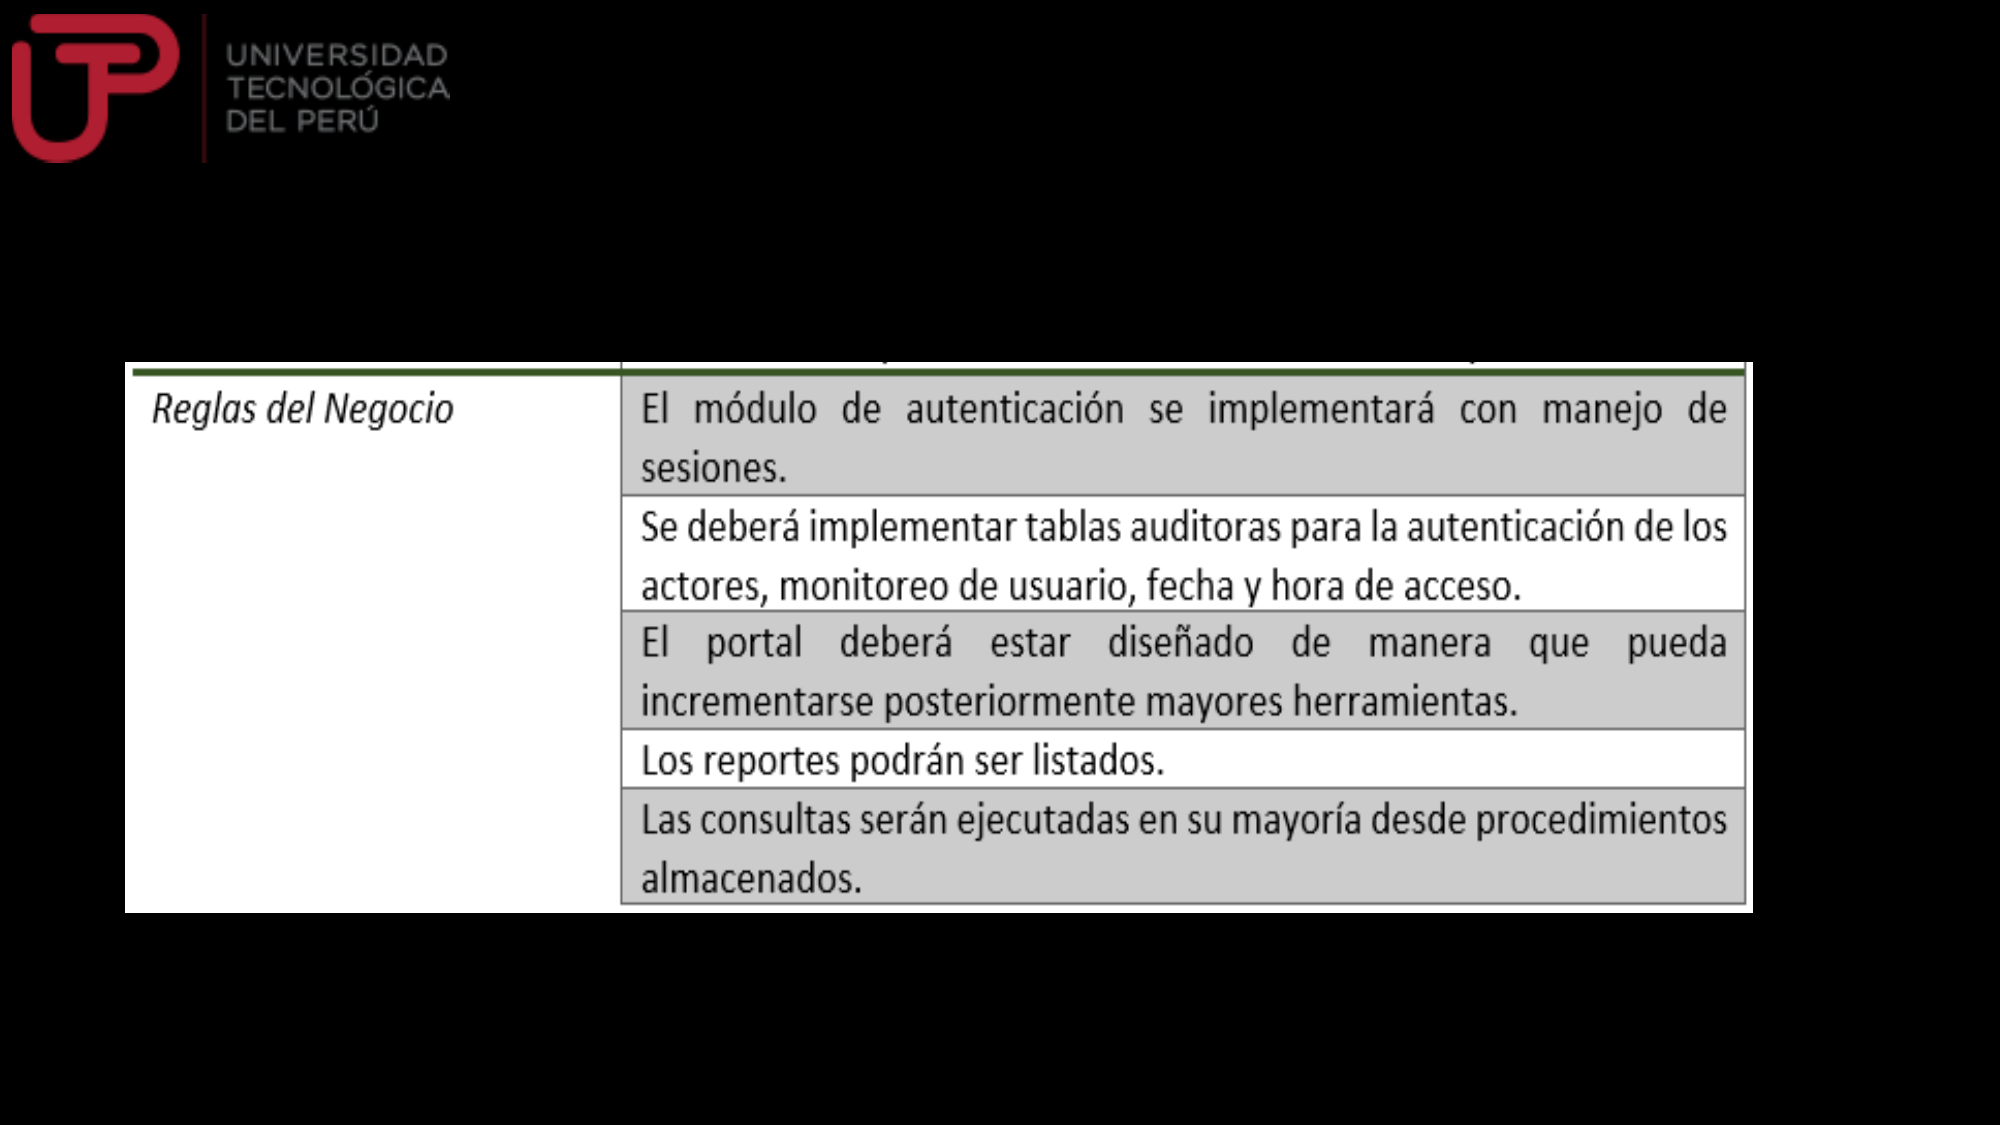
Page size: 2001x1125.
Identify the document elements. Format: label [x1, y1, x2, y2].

picture [124, 362, 1753, 913]
picture [12, 14, 450, 163]
